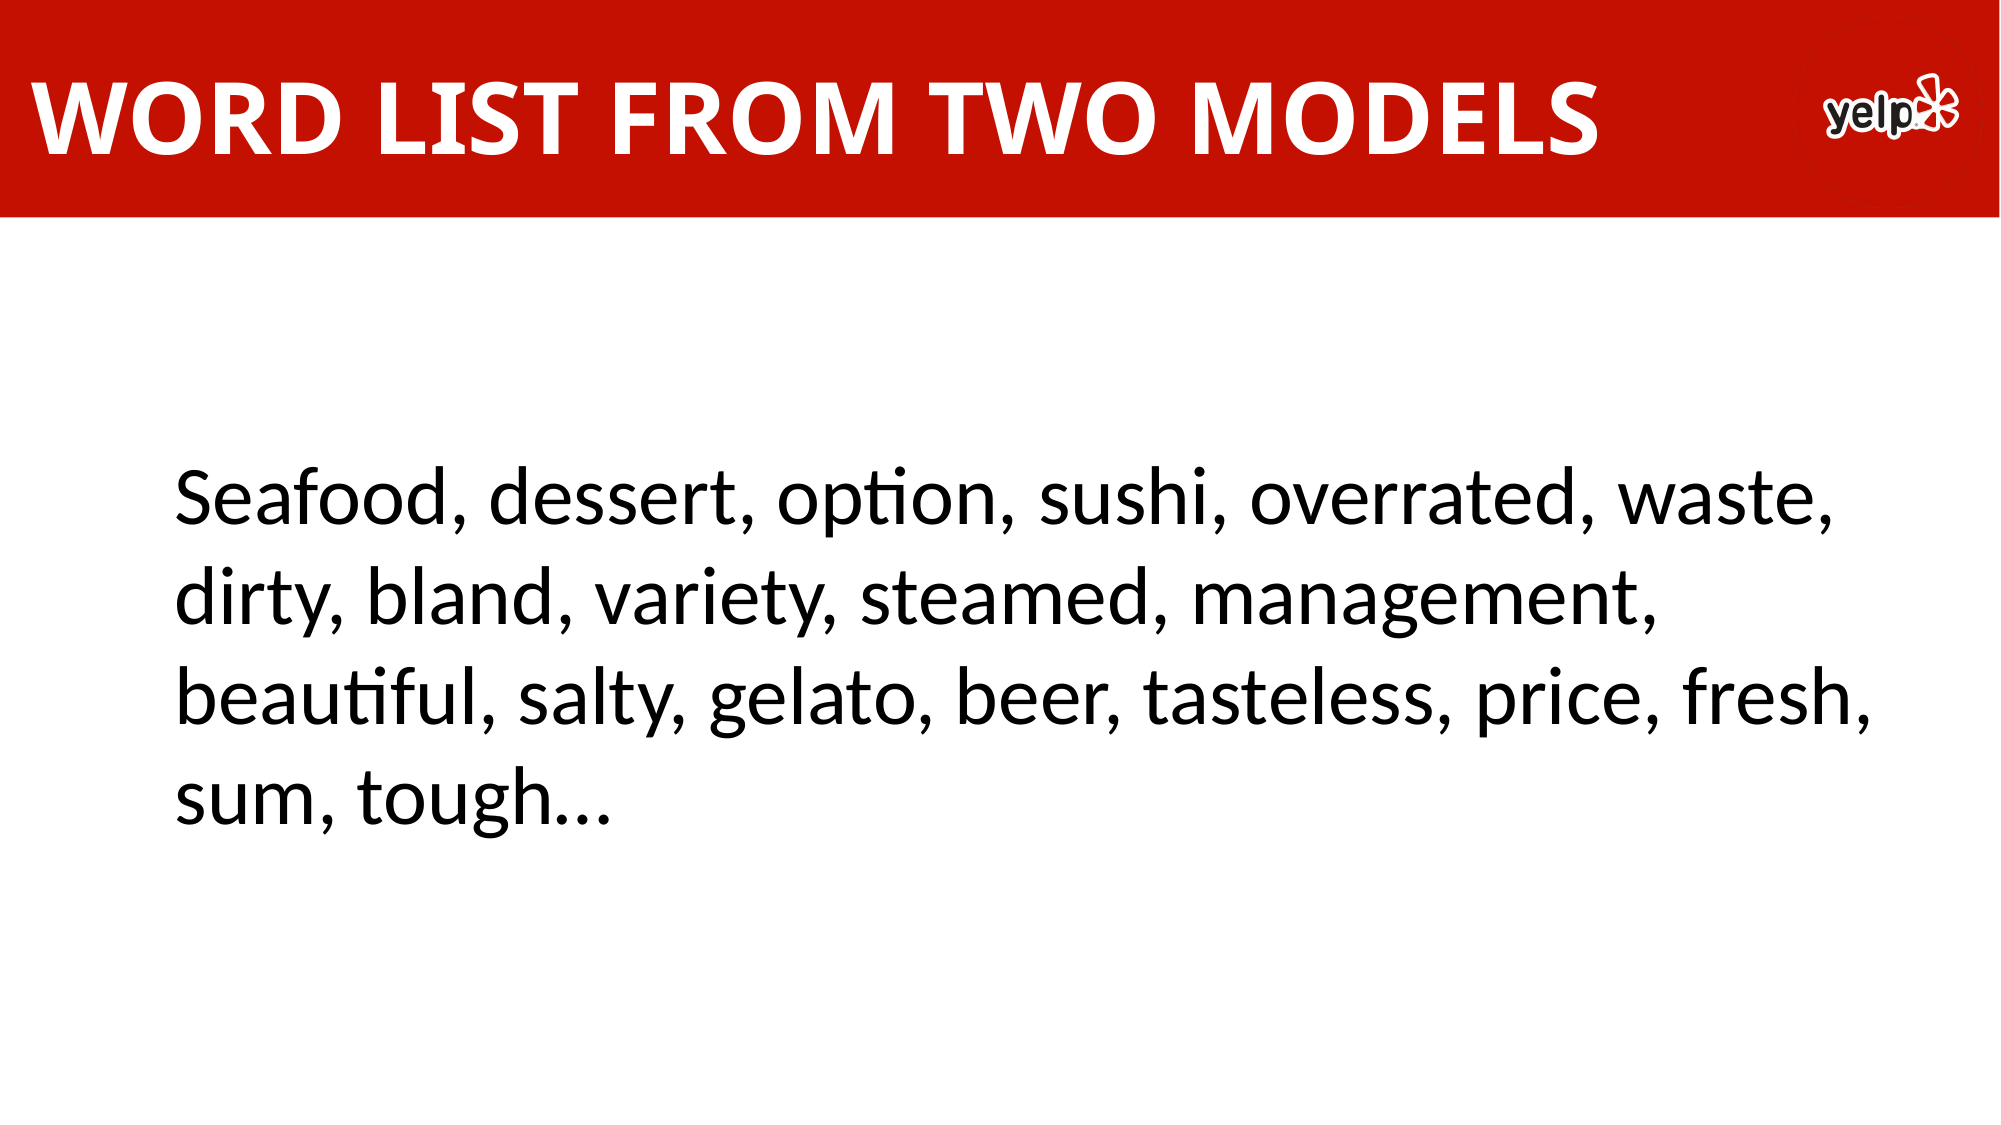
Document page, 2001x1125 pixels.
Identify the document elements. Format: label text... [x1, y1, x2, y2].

text_box [0, 0, 2000, 218]
text_box WORD LIST FROM TWO MODELS [16, 13, 1742, 231]
text_box Seafood, dessert, option, sushi, overrated, waste, dirty, bland, variety, steamed, management, beautiful, salty, gelato, beer, tasteless, price, fresh, sum, tough… [159, 433, 2000, 849]
picture [1792, 17, 1983, 208]
